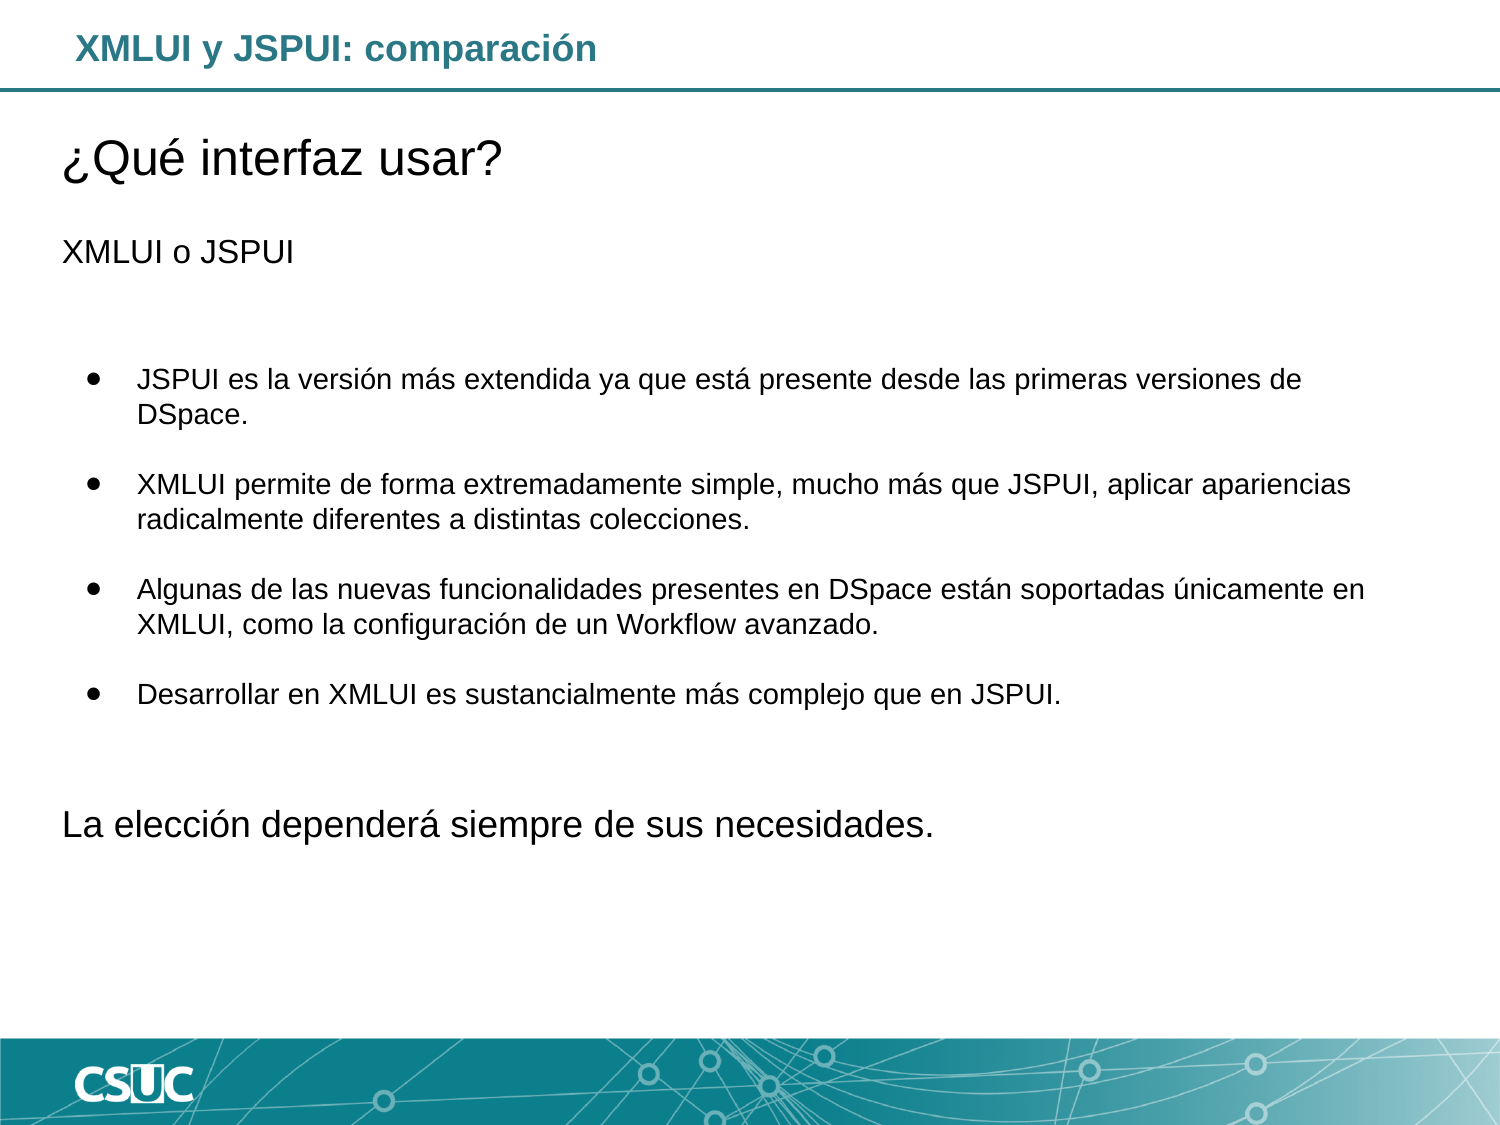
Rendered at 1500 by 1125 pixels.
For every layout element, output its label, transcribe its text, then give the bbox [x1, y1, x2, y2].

text_box XMLUI y JSPUI: comparación [74, 14, 1425, 79]
text_box ¿Qué interfaz usar? XMLUI o JSPUI JSPUI es la versión más extendida ya que está presente desde las primeras versiones de DSpace. XMLUI permite de forma extremadamente simple, mucho más que JSPUI, aplicar apariencias radicalmente diferentes a distintas colecciones. Algunas de las nuevas funcionalidades presentes en DSpace están soportadas únicamente en XMLUI, como la configuración de un Workflow avanzado. Desarrollar en XMLUI es sustancialmente más complejo que en JSPUI. La elección dependerá siempre de sus necesidades. [47, 118, 1389, 1065]
picture [0, 1038, 1500, 1125]
